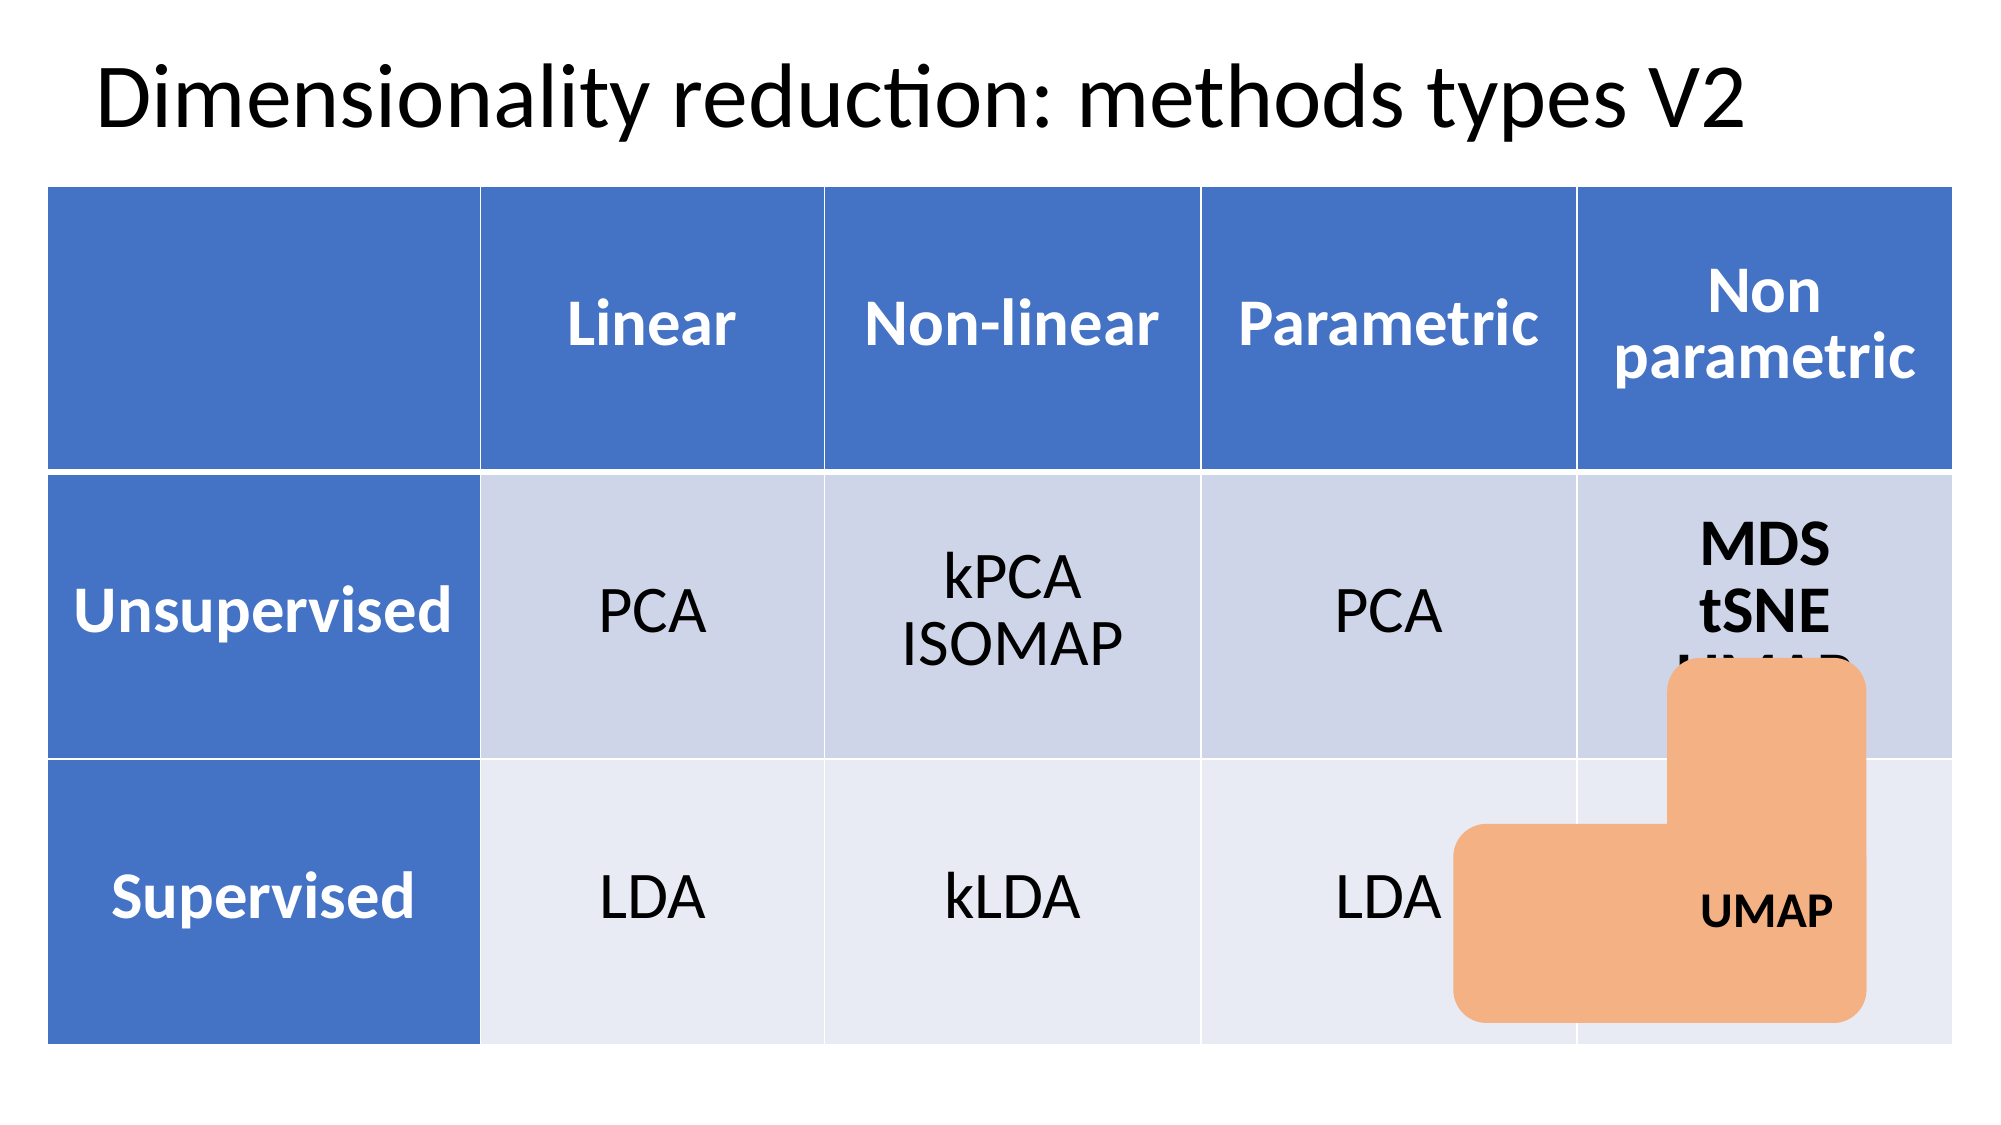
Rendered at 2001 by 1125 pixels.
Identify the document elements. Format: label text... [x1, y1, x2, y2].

table_header Linear [481, 187, 824, 469]
table_cell Unsupervised [48, 475, 480, 758]
table_cell LDA [481, 760, 824, 1044]
table_header Parametric [1202, 187, 1576, 469]
text_box [1452, 822, 1692, 1024]
text_box Dimensionality reduction: methods types V2 [80, 28, 1766, 153]
table_cell PCA [481, 475, 824, 758]
table_cell Supervised [48, 760, 480, 1044]
table_cell [1578, 760, 1952, 1044]
text_box UMAP [1666, 656, 1868, 1024]
table_cell MDS tSNE UMAP [1578, 475, 1952, 758]
table_cell kPCA ISOMAP [825, 475, 1200, 758]
table_header Non parametric [1578, 187, 1952, 469]
table_cell LDA [1202, 760, 1576, 1044]
table_header [48, 187, 480, 469]
table_header Non-linear [825, 187, 1200, 469]
table_cell PCA [1202, 475, 1576, 758]
table_cell kLDA [825, 760, 1200, 1044]
